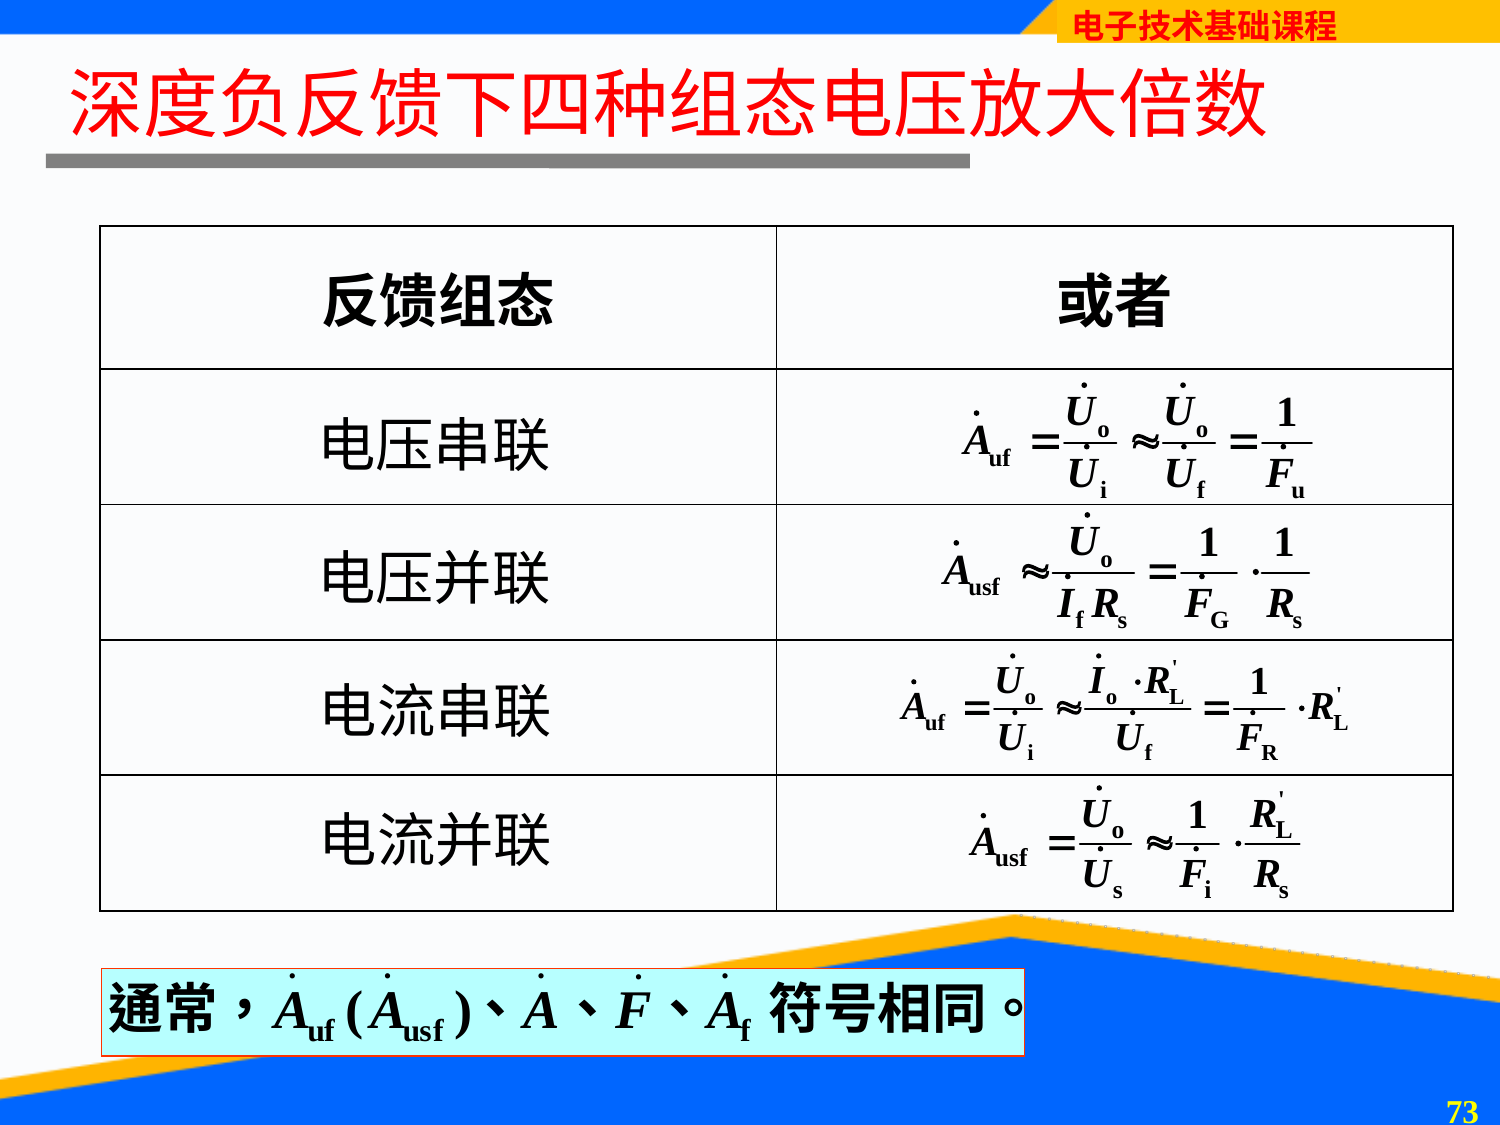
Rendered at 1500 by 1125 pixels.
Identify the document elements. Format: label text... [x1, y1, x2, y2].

slide_number 72 [1399, 1082, 1495, 1125]
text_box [933, 508, 1317, 639]
picture [0, 0, 1500, 1125]
text_box 电压串联 [283, 400, 585, 486]
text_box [892, 650, 1358, 770]
text_box 电流并联 [285, 795, 586, 881]
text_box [953, 378, 1321, 509]
text_box 电流串联 [285, 667, 586, 752]
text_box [960, 780, 1312, 911]
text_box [100, 967, 1026, 1057]
title 深度负反馈下四种组态电压放大倍数 [53, 42, 1312, 161]
text_box 电压并联 [283, 533, 585, 619]
